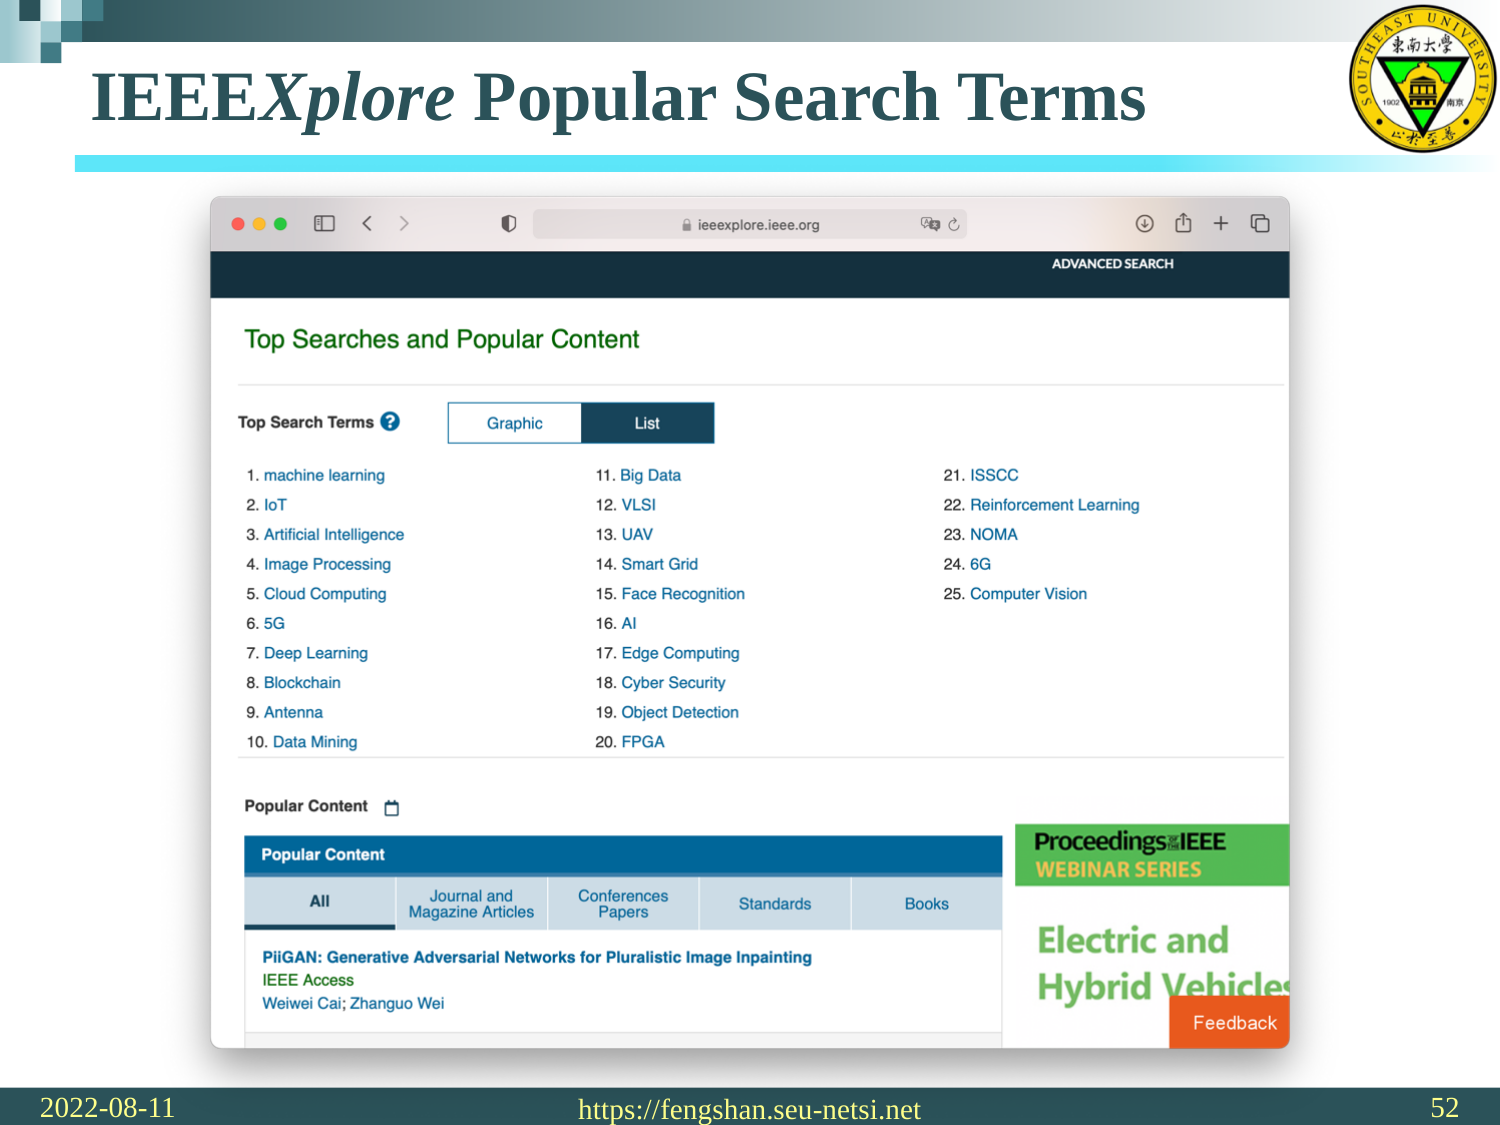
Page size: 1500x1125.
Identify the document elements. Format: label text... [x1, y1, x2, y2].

slide_number 52 [1349, 1087, 1475, 1125]
picture [151, 156, 1349, 1125]
title IEEEXplore Popular Search Terms [75, 46, 1383, 149]
picture [1348, 3, 1498, 154]
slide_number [24, 1087, 151, 1125]
